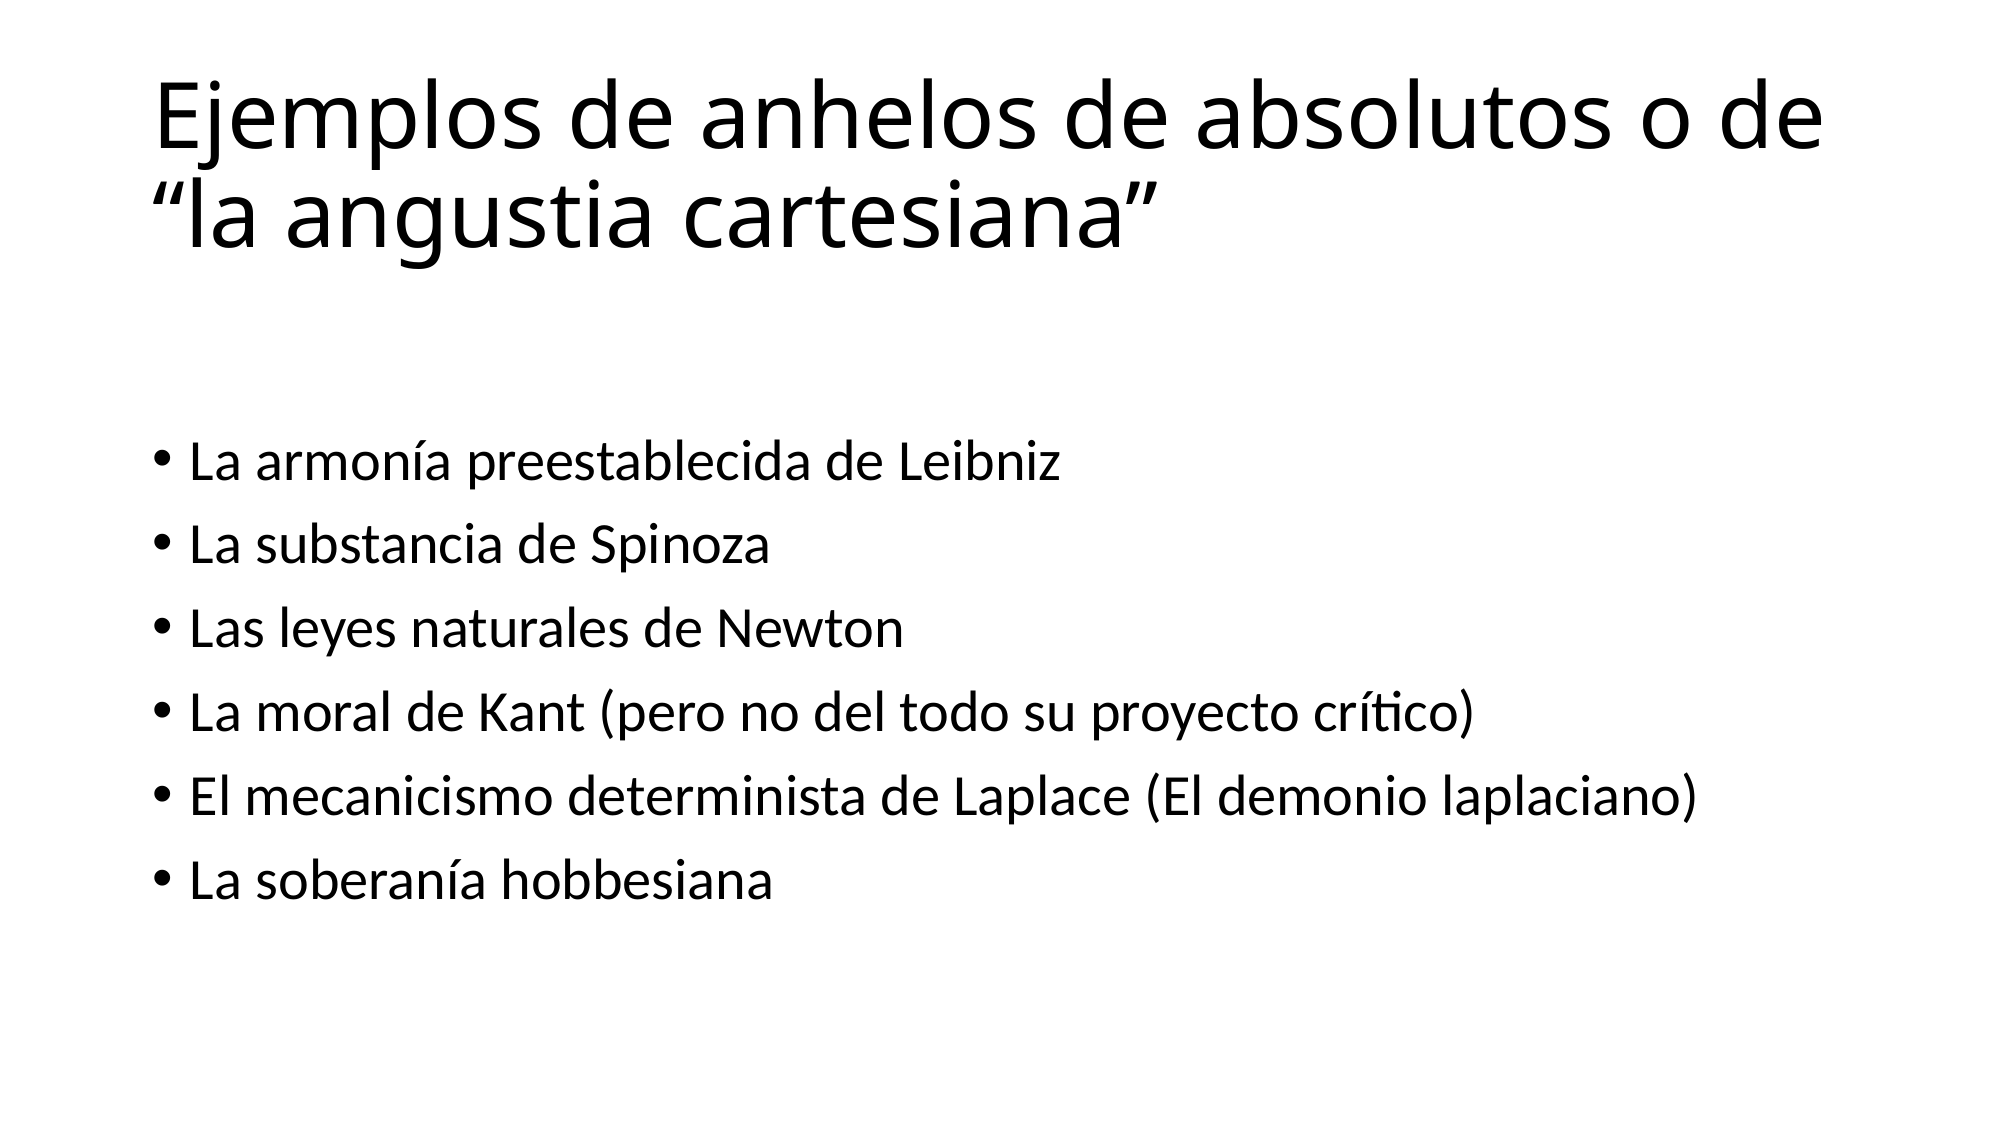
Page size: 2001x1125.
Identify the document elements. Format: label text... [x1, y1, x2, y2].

list La armonía preestablecida de Leibniz La substancia de Spinoza Las leyes naturales de Newton La moral de Kant (pero no del todo su proyecto crítico) El mecanicismo determinista de Laplace (El demonio laplaciano) La soberanía hobbesiana [137, 422, 1863, 1014]
title Ejemplos de anhelos de absolutos o de “la angustia cartesiana” [137, 59, 1863, 278]
